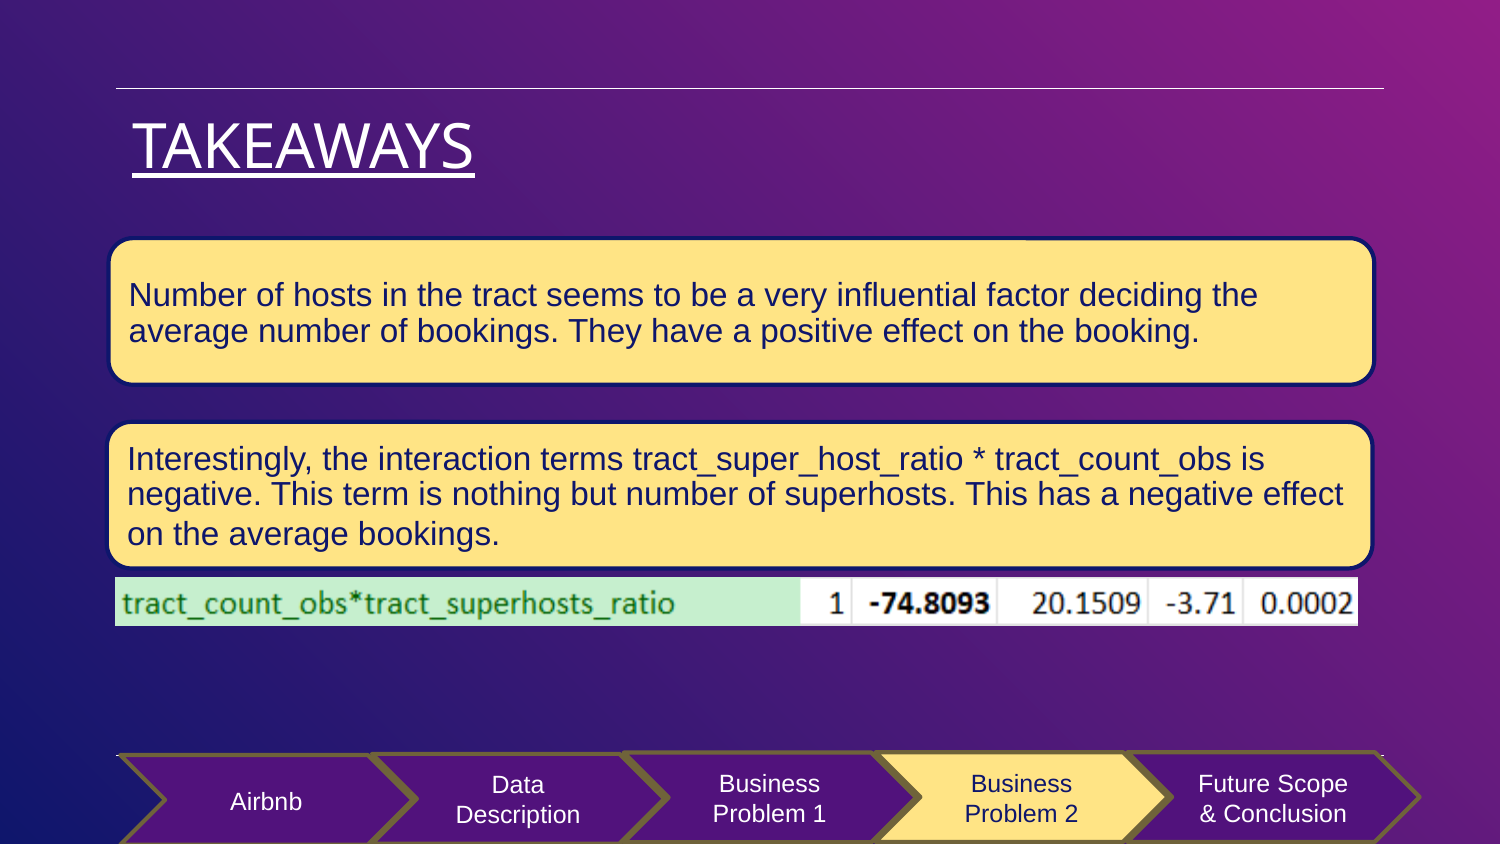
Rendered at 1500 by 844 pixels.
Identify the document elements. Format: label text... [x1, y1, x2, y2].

text_box Business Problem 2 [874, 750, 1170, 844]
picture [115, 577, 1358, 626]
text_box Future Scope & Conclusion [1125, 750, 1422, 844]
text_box Airbnb [118, 752, 415, 844]
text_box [108, 237, 1375, 385]
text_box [106, 421, 1373, 569]
text_box Business Problem 1 [621, 750, 919, 844]
text_box Data Description [370, 751, 667, 844]
text_box TAKEAWAYS [117, 90, 1383, 191]
